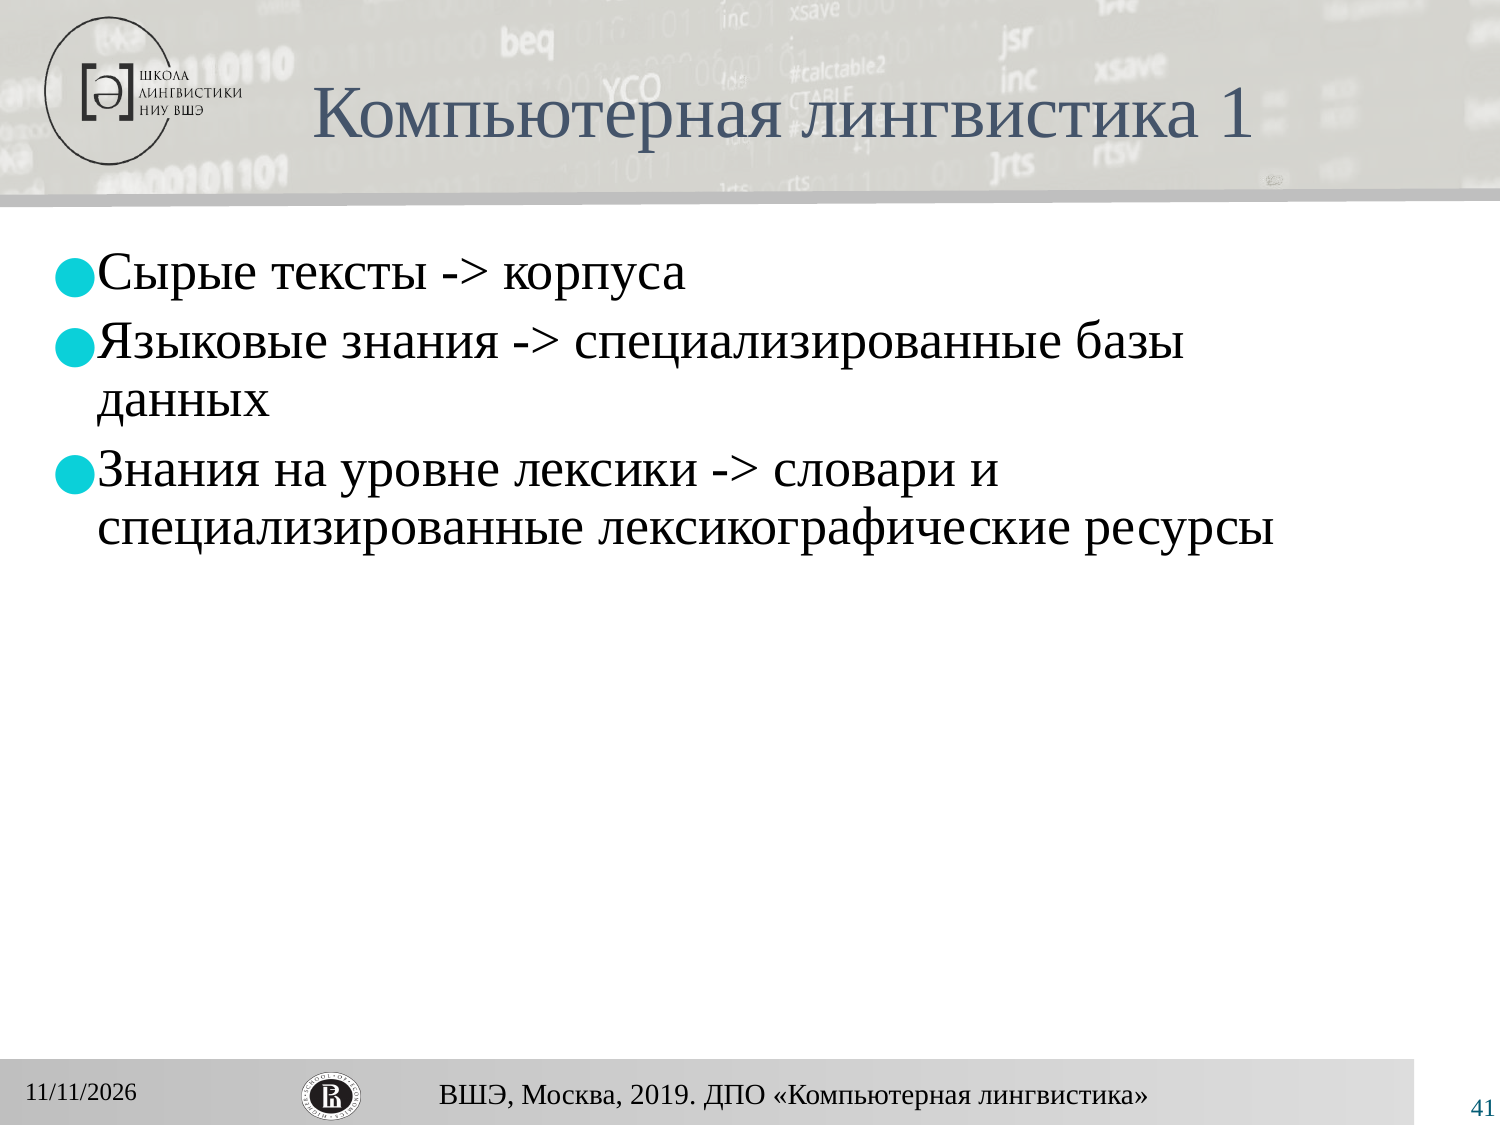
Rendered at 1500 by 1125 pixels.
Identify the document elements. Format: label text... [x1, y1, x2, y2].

picture [0, 0, 1500, 194]
picture [301, 1072, 361, 1121]
list Сырые тексты -> корпуса Языковые знания -> специализированные базы данных Знания на уровне лексики -> словари и специализированные лексикографические ресурсы [37, 234, 1388, 955]
slide_number 41 [1370, 1061, 1496, 1122]
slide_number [10, 1060, 162, 1121]
title Компьютерная лингвистика 1 [312, 43, 1425, 154]
